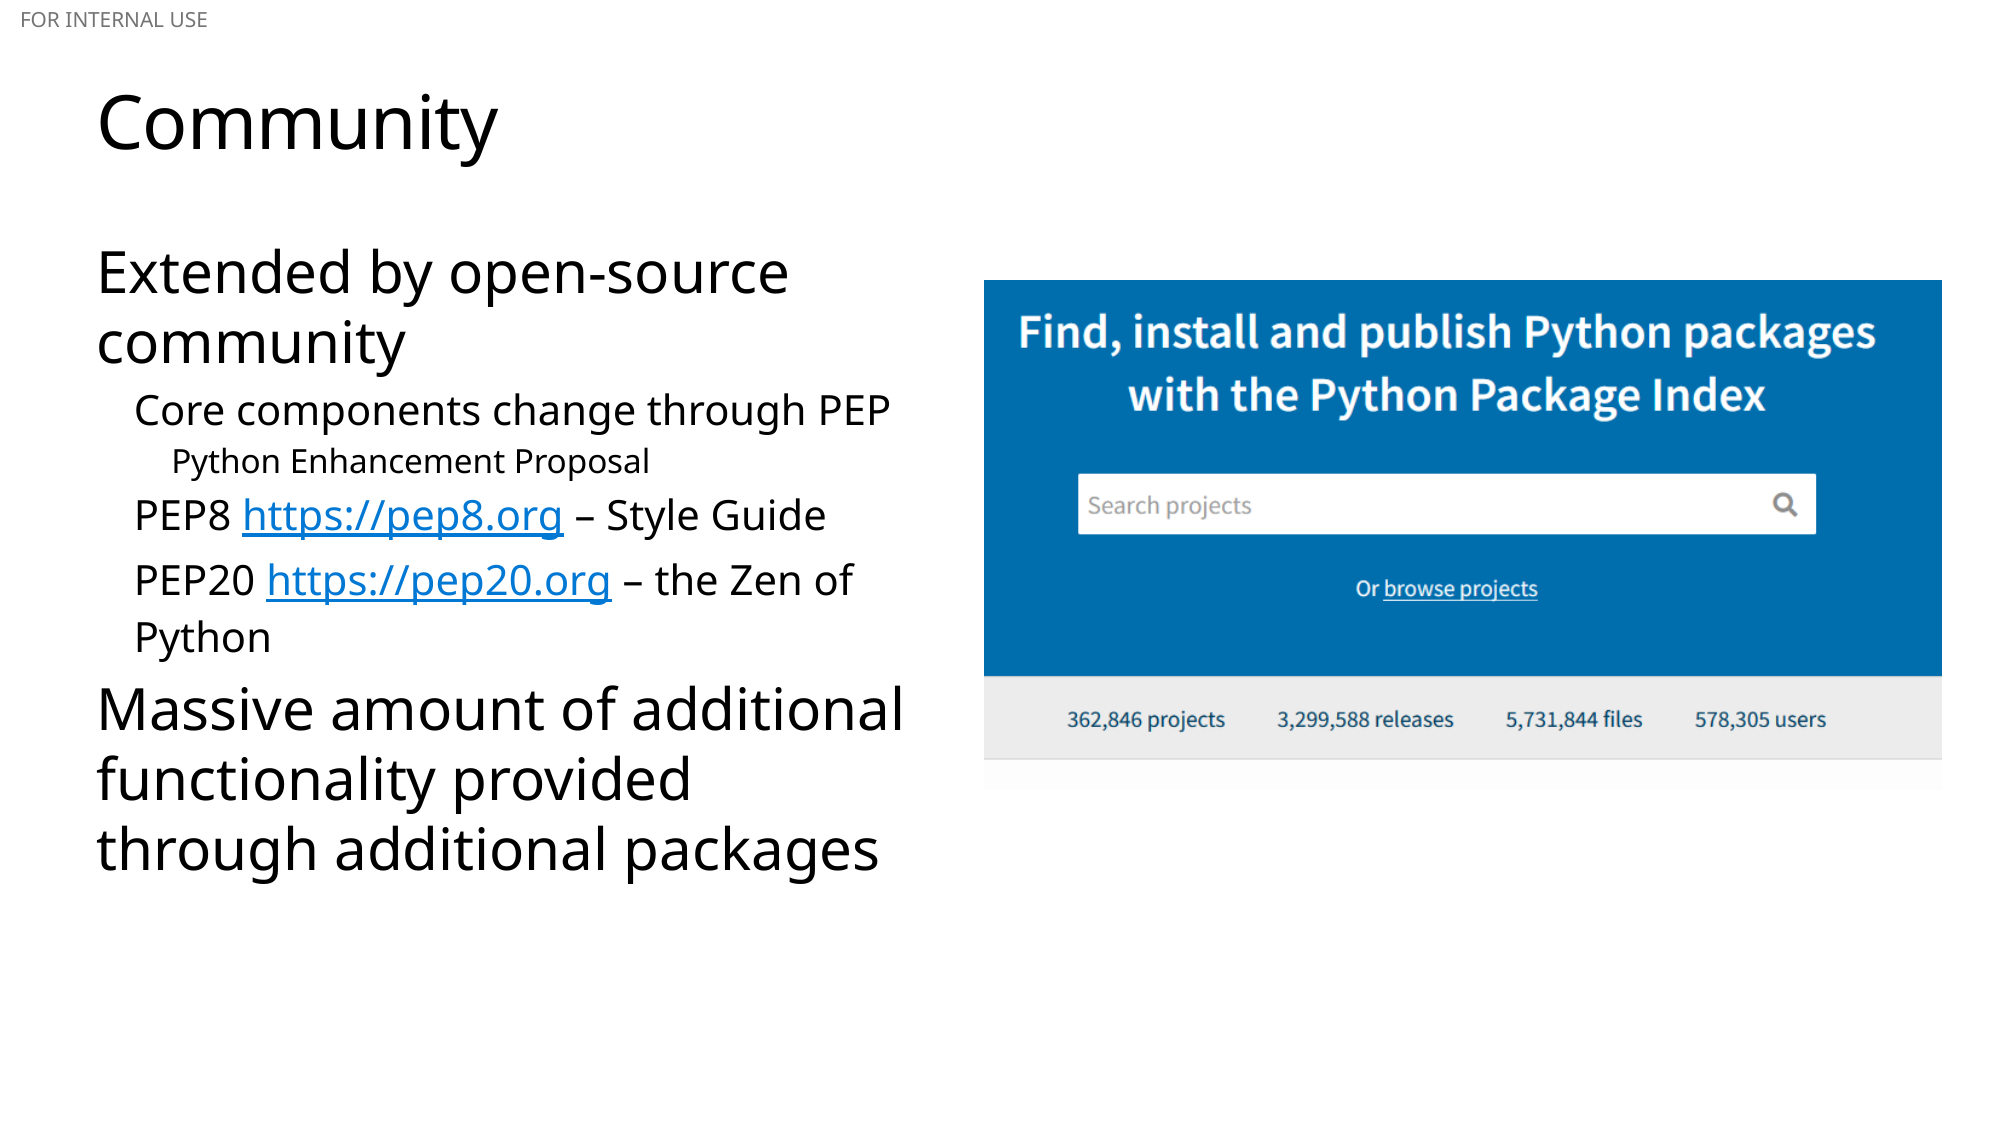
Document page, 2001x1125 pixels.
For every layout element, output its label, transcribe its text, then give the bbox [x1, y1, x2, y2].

list Extended by open-source community Core components change through PEP Python Enhancement Proposal PEP8 https://pep8.org – Style Guide PEP20 https://pep20.org – the Zen of Python Massive amount of additional functionality provided through additional packages [96, 235, 924, 945]
picture [984, 280, 1942, 790]
title Community [96, 75, 1904, 166]
